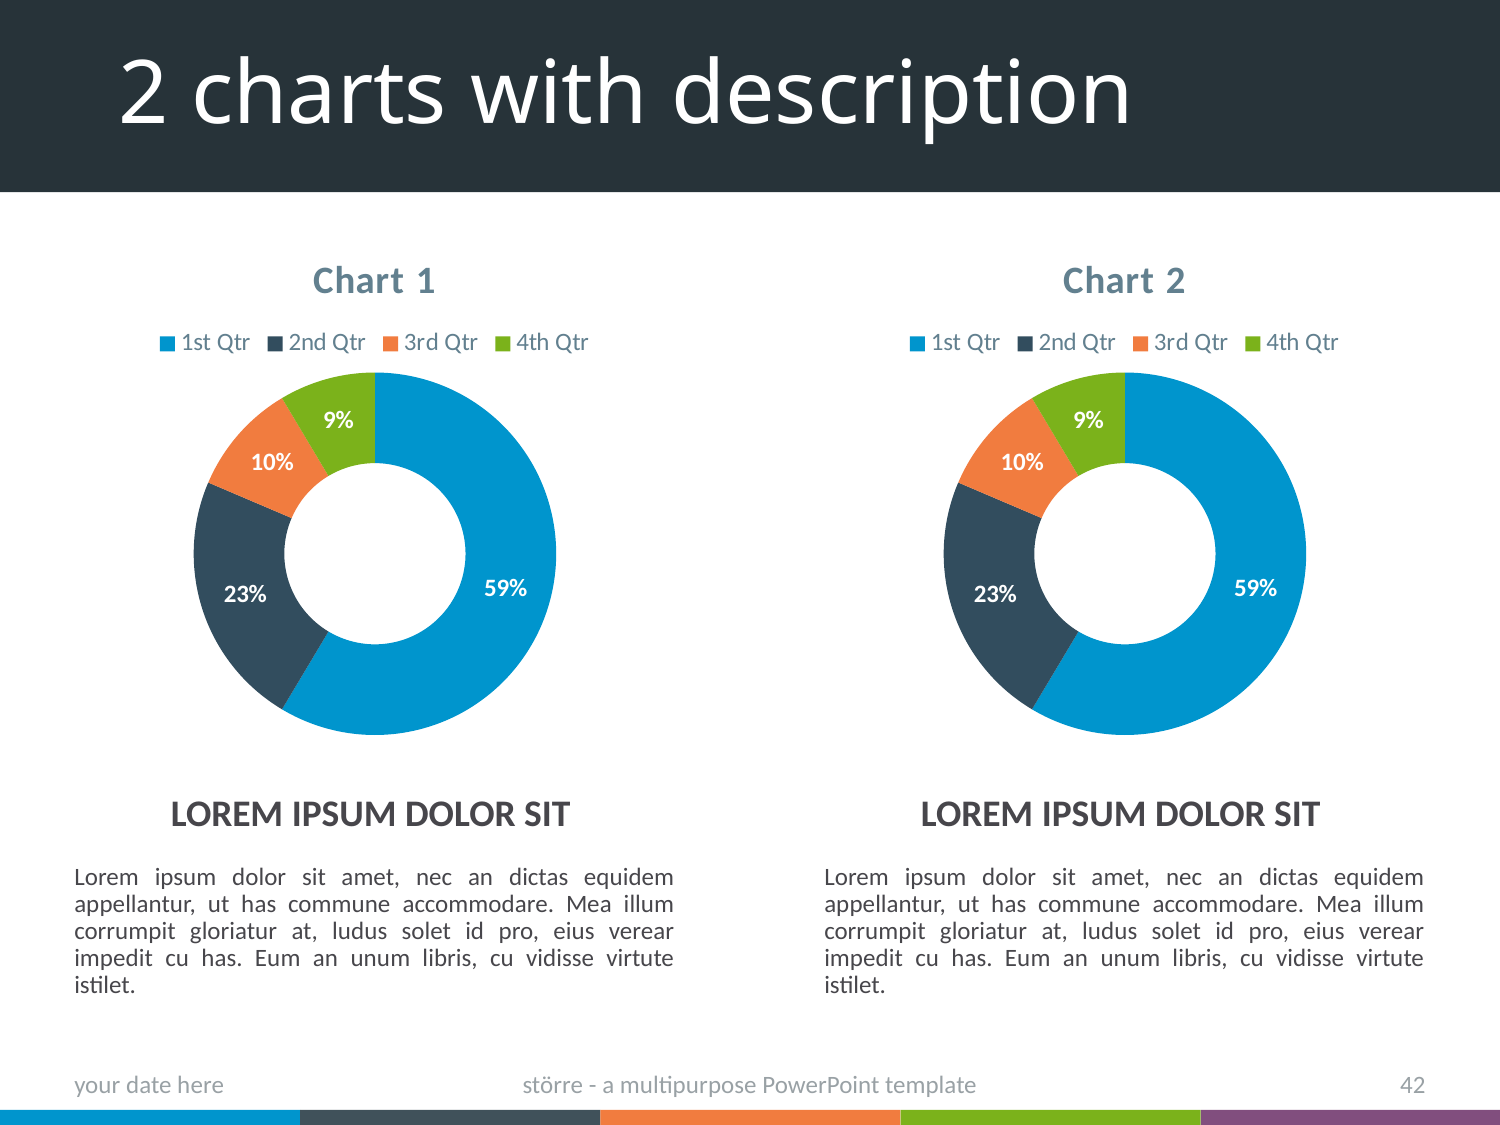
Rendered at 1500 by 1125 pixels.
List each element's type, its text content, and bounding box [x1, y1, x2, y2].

slide_number your date here [59, 1060, 397, 1107]
list Lorem ipsum dolor sit amet, nec an dictas equidem appellantur, ut has commune accommodare. Mea illum corrumpit gloriatur at, ludus solet id pro, eius verear impedit cu has. Eum an unum libris, cu vidisse virtute istilet. [59, 856, 691, 1018]
chart [809, 233, 1441, 746]
chart [59, 233, 691, 746]
title 2 charts with description [103, 40, 1397, 151]
list Lorem Ipsum Dolor sit [59, 786, 691, 843]
list Lorem ipsum dolor sit amet, nec an dictas equidem appellantur, ut has commune accommodare. Mea illum corrumpit gloriatur at, ludus solet id pro, eius verear impedit cu has. Eum an unum libris, cu vidisse virtute istilet. [809, 856, 1441, 1018]
list Lorem Ipsum Dolor sit [809, 786, 1441, 843]
footer större - a multipurpose PowerPoint template [496, 1060, 1004, 1107]
slide_number 42 [1103, 1060, 1441, 1107]
